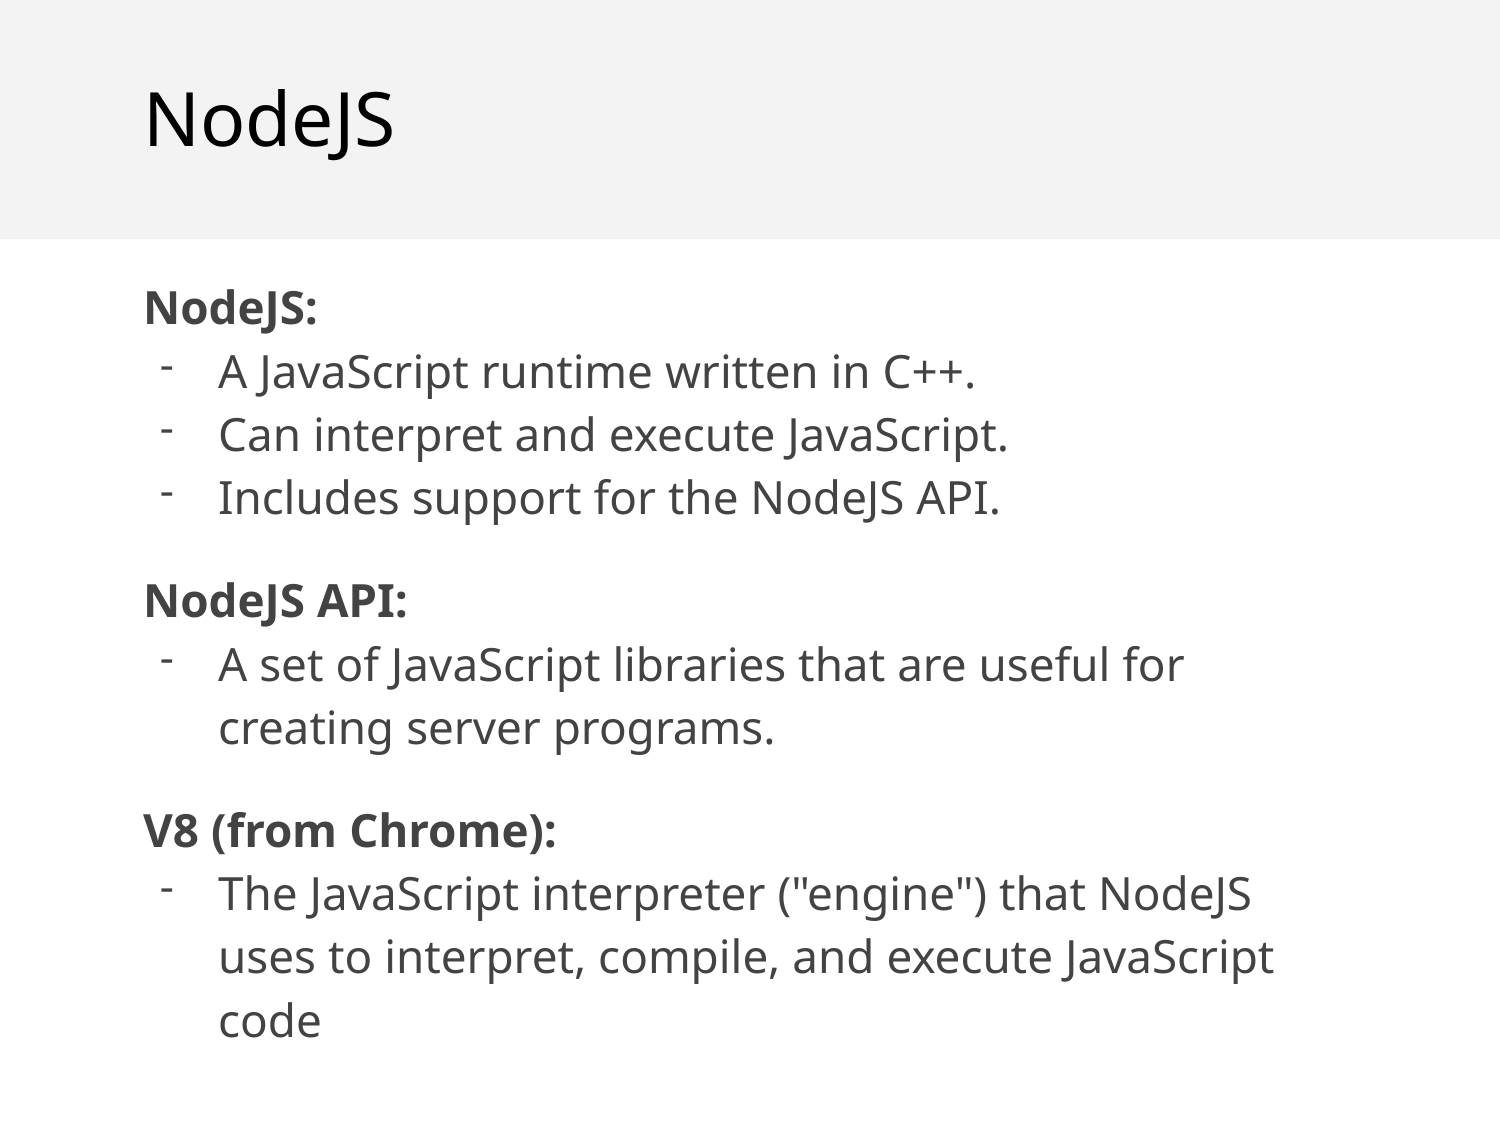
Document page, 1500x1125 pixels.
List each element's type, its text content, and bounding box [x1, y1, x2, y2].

text_box NodeJS [128, 56, 1372, 183]
text_box NodeJS: A JavaScript runtime written in C++. Can interpret and execute JavaScript. Includes support for the NodeJS API. NodeJS API: A set of JavaScript libraries that are useful for creating server programs. V8 (from Chrome): The JavaScript interpreter ("engine") that NodeJS uses to interpret, compile, and execute JavaScript code [128, 255, 1372, 1019]
